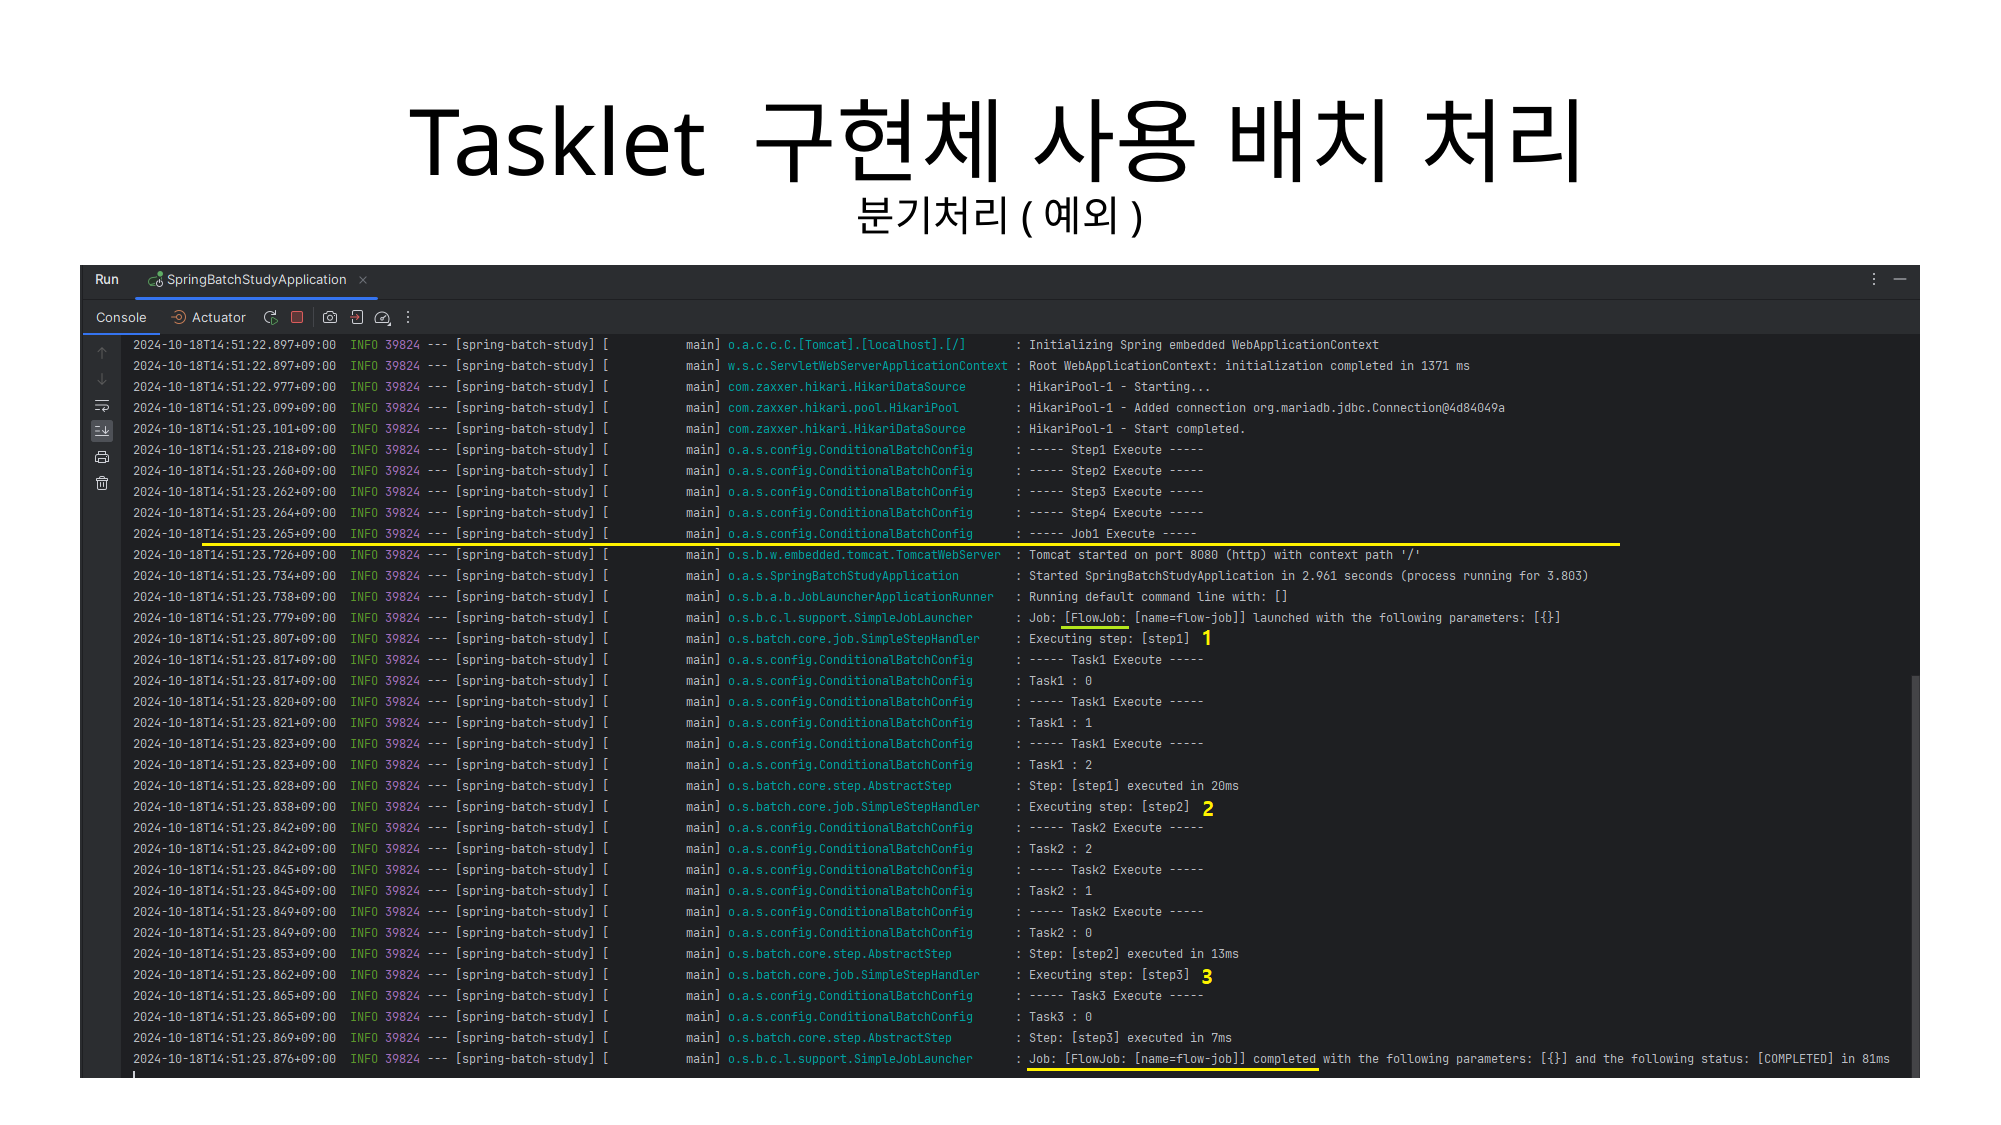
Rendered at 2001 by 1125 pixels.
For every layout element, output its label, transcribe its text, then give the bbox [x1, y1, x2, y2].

title Tasklet 구현체 사용 배치 처리 분기처리(예외) [137, 59, 1863, 265]
picture [80, 265, 1920, 1078]
